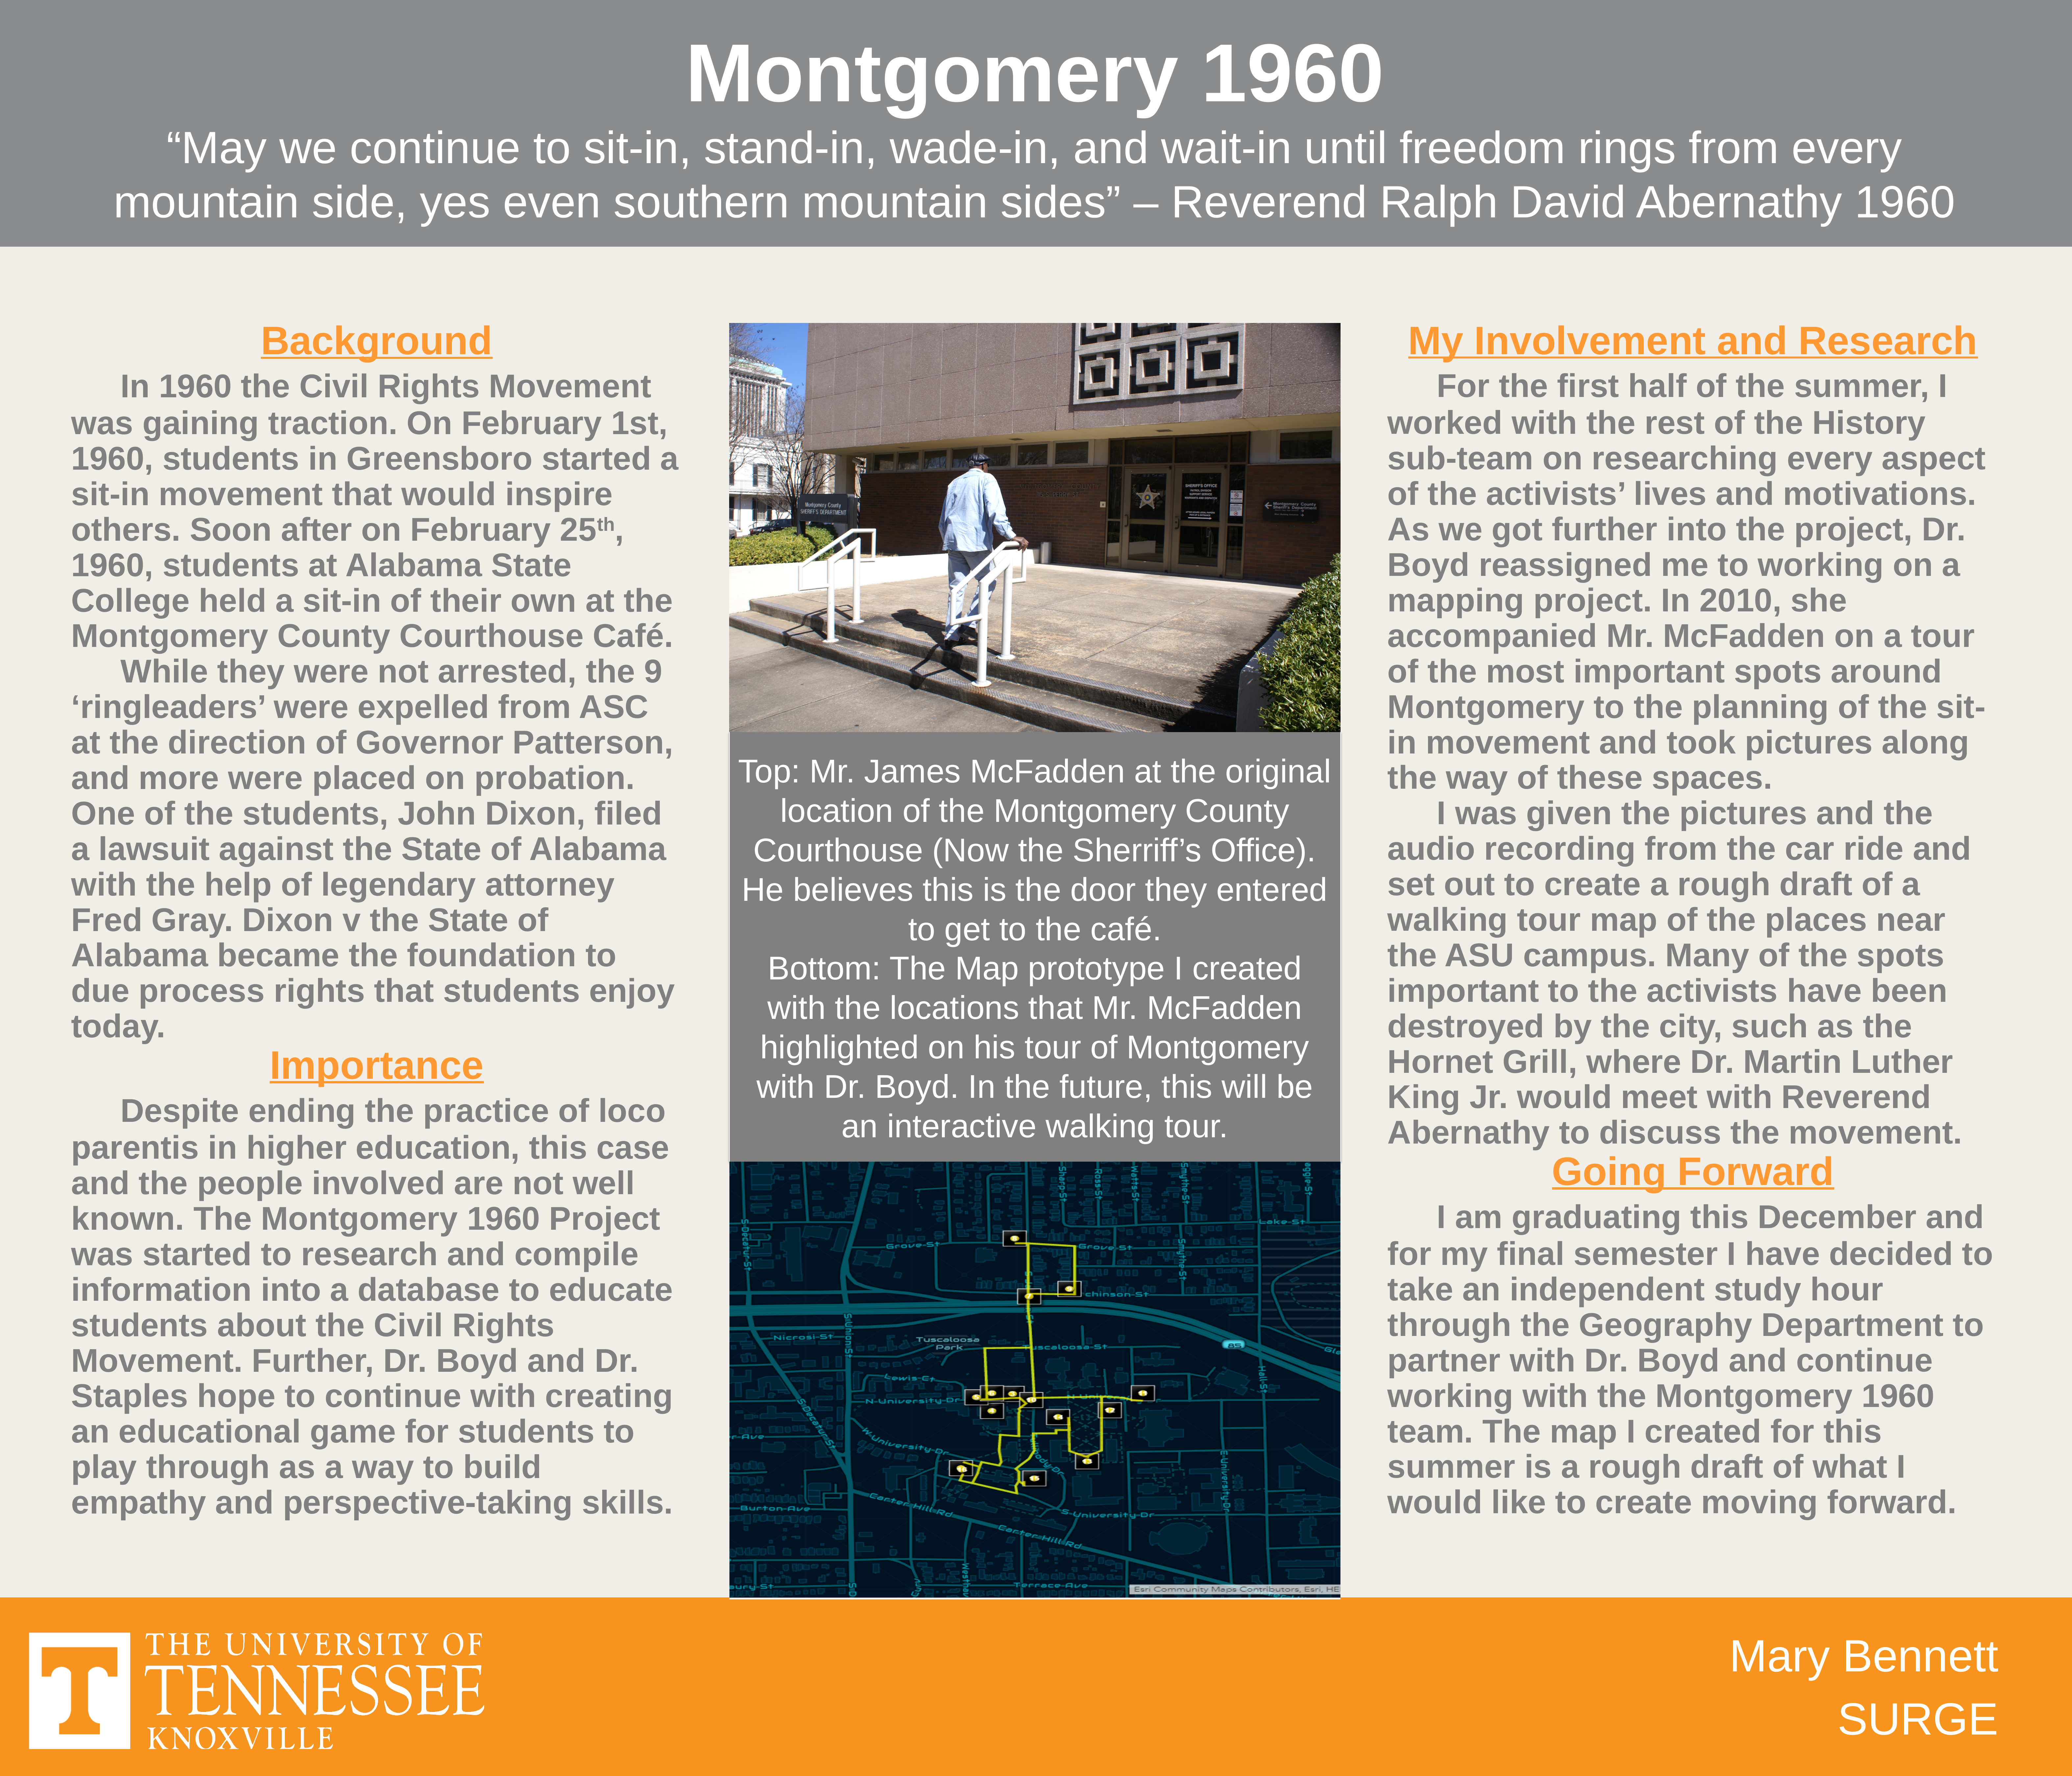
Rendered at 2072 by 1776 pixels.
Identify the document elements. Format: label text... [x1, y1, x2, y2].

picture [1181, 1163, 1188, 1167]
title Montgomery 1960 [71, 19, 1999, 195]
picture [1186, 1201, 1189, 1204]
picture [1133, 1198, 1139, 1201]
picture [1179, 1175, 1186, 1178]
picture [729, 1162, 1341, 1600]
picture [1060, 1174, 1064, 1176]
list My Involvement and Research For the first half of the summer, I worked with the rest of the History sub-team on researching every aspect of the activists’ lives and motivations. As we got further into the project, Dr. Boyd reassigned me to working on a mapping project. In 2010, she accompanied Mr. McFadden on a tour of the most important spots around Montgomery to the planning of the sit-in movement and took pictures along the way of these spaces. I was given the pictures and the audio recording from the car ride and set out to create a rough draft of a walking tour map of the places near the ASU campus. Many of the spots important to the activists have been destroyed by the city, such as the Hornet Grill, where Dr. Martin Luther King Jr. would meet with Reverend Abernathy to discuss the movement. Going Forward I am graduating this December and for my final semester I have decided to take an independent study hour through the Geography Department to partner with Dr. Boyd and continue working with the Montgomery 1960 team. The map I created for this summer is a rough draft of what I would like to create moving forward. [1387, 320, 1999, 1521]
picture [1059, 1177, 1064, 1181]
picture [1095, 1179, 1100, 1183]
picture [1286, 1222, 1292, 1225]
picture [732, 1436, 736, 1439]
picture [1059, 1167, 1066, 1171]
text_box Top: Mr. James McFadden at the original location of the Montgomery County Courthouse (Now the Sherriff’s Office). He believes this is the door they entered to get to the café. Bottom: The Map prototype I created with the locations that Mr. McFadden highlighted on his tour of Montgomery with Dr. Boyd. In the future, this will be an interactive walking tour. [729, 734, 1341, 1161]
picture [1182, 1179, 1188, 1182]
picture [1182, 1169, 1186, 1173]
picture [1061, 1162, 1065, 1166]
picture [729, 1162, 730, 1172]
picture [1132, 1186, 1137, 1189]
picture [1272, 1224, 1280, 1225]
picture [1274, 1220, 1279, 1223]
picture [1131, 1173, 1136, 1176]
picture [1300, 1220, 1305, 1224]
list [729, 323, 1341, 732]
picture [736, 1586, 741, 1589]
picture [1058, 1186, 1065, 1189]
picture [743, 1586, 747, 1589]
picture [1307, 1187, 1312, 1191]
picture [1060, 1198, 1066, 1201]
list Background In 1960 the Civil Rights Movement was gaining traction. On February 1st, 1960, students in Greensboro started a sit-in movement that would inspire others. Soon after on February 25th, 1960, students at Alabama State College held a sit-in of their own at the Montgomery County Courthouse Café. While they were not arrested, the 9 ‘ringleaders’ were expelled from ASC at the direction of Governor Patterson, and more were placed on probation. One of the students, John Dixon, filed a lawsuit against the State of Alabama with the help of legendary attorney Fred Gray. Dixon v the State of Alabama became the foundation to due process rights that students enjoy today. Importance Despite ending the practice of loco parentis in higher education, this case and the people involved are not well known. The Montgomery 1960 Project was started to research and compile information into a database to educate students about the Civil Rights Movement. Further, Dr. Boyd and Dr. Staples hope to continue with creating an educational game for students to play through as a way to build empathy and perspective-taking skills. [71, 320, 682, 1521]
picture [1096, 1183, 1100, 1187]
list Mary Bennett SURGE [1024, 1626, 1999, 1749]
picture [745, 1588, 750, 1590]
picture [1095, 1174, 1100, 1178]
picture [1095, 1170, 1102, 1173]
picture [1305, 1187, 1307, 1191]
picture [1293, 1220, 1299, 1225]
picture [1305, 1163, 1310, 1167]
picture [1060, 1193, 1066, 1197]
picture [1182, 1189, 1187, 1192]
list “May we continue to sit-in, stand-in, wade-in, and wait-in until freedom rings from every mountain side, yes even southern mountain sides” – Reverend Ralph David Abernathy 1960 [71, 118, 1999, 220]
picture [729, 1586, 734, 1589]
picture [1060, 1182, 1065, 1185]
picture [1058, 1190, 1064, 1193]
picture [1260, 1220, 1265, 1223]
picture [1096, 1191, 1102, 1196]
picture [1132, 1166, 1137, 1172]
picture [1303, 1173, 1310, 1177]
picture [1306, 1192, 1312, 1195]
picture [1182, 1184, 1189, 1187]
picture [1282, 1221, 1287, 1224]
picture [1305, 1179, 1310, 1183]
